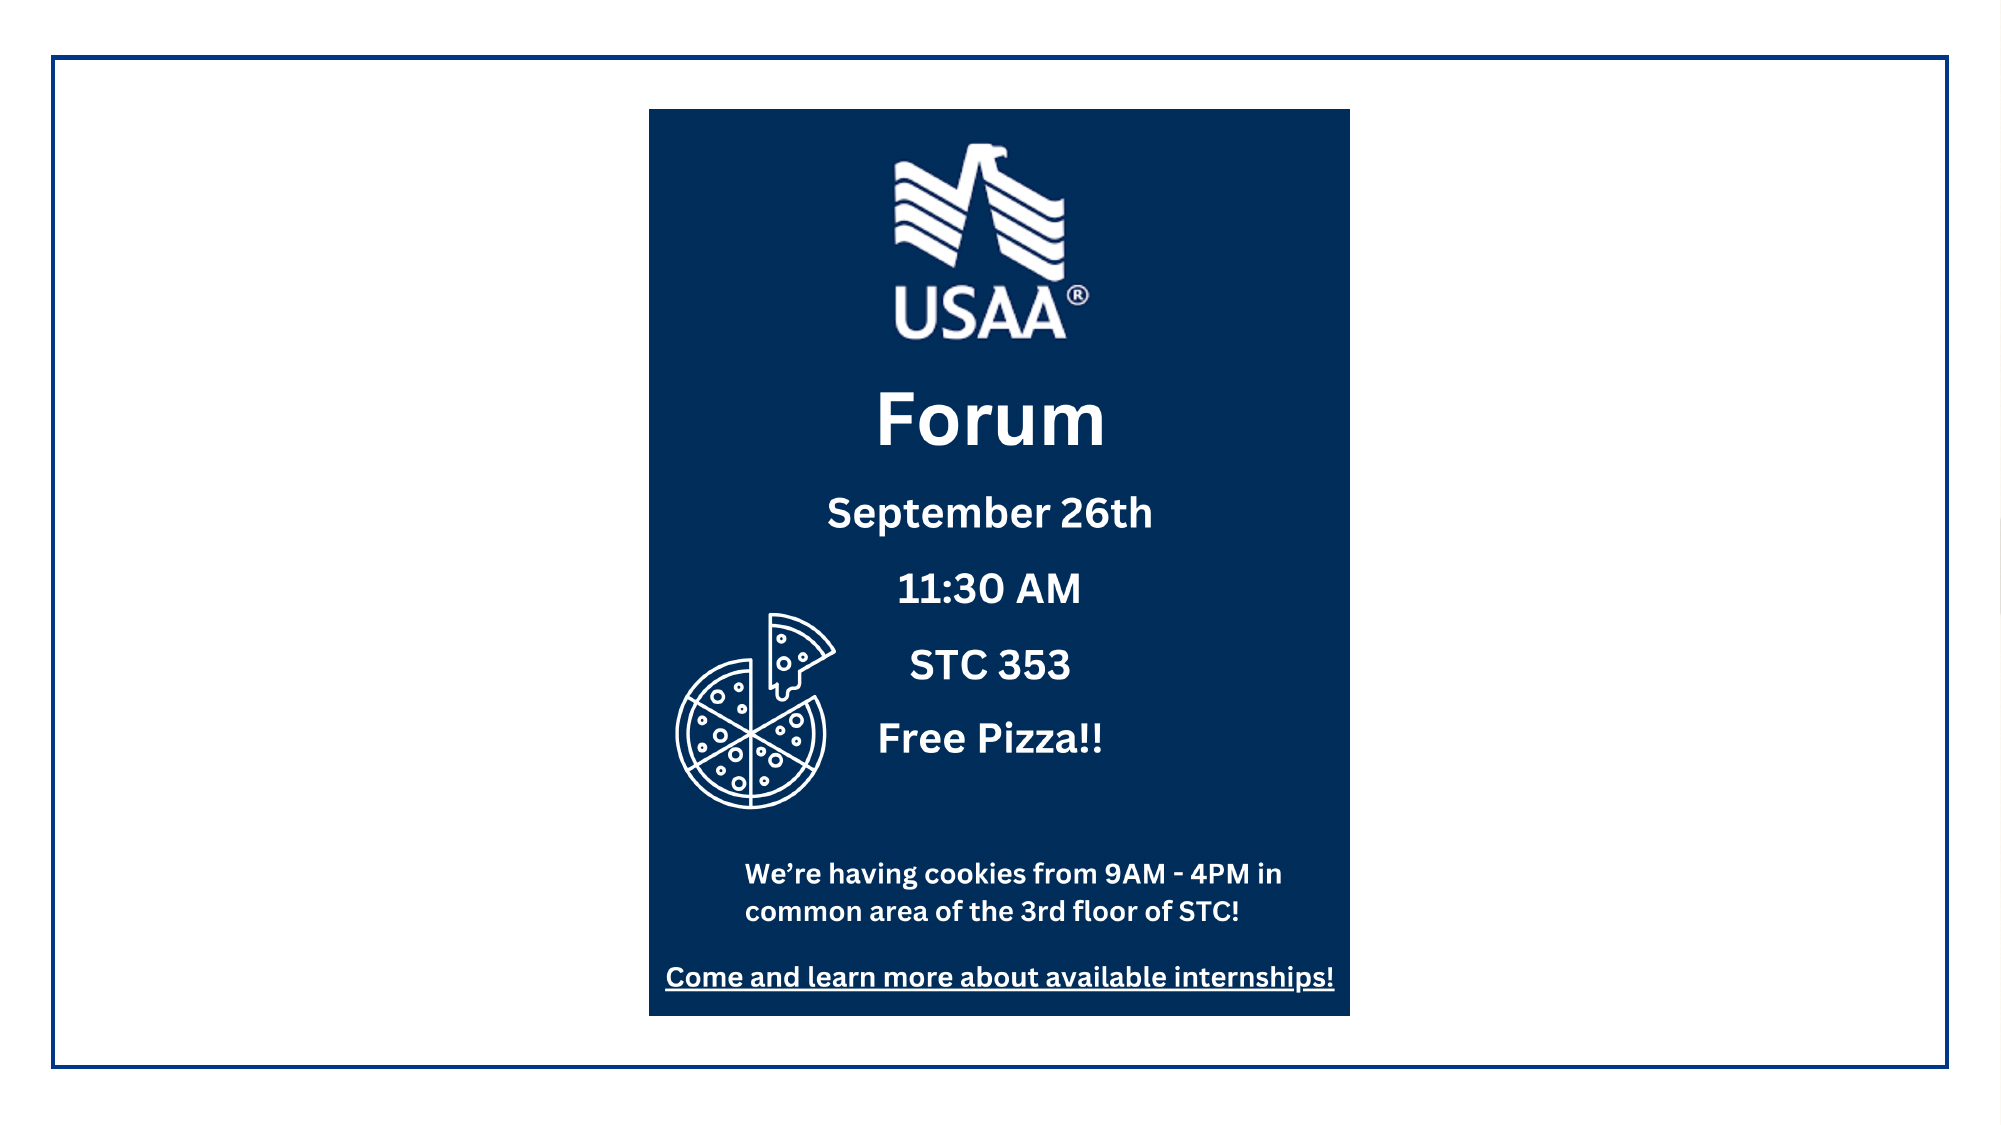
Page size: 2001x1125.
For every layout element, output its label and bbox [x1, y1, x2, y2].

text_box [0, 0, 2000, 1125]
text_box [53, 57, 1947, 1068]
picture [649, 109, 1351, 1016]
